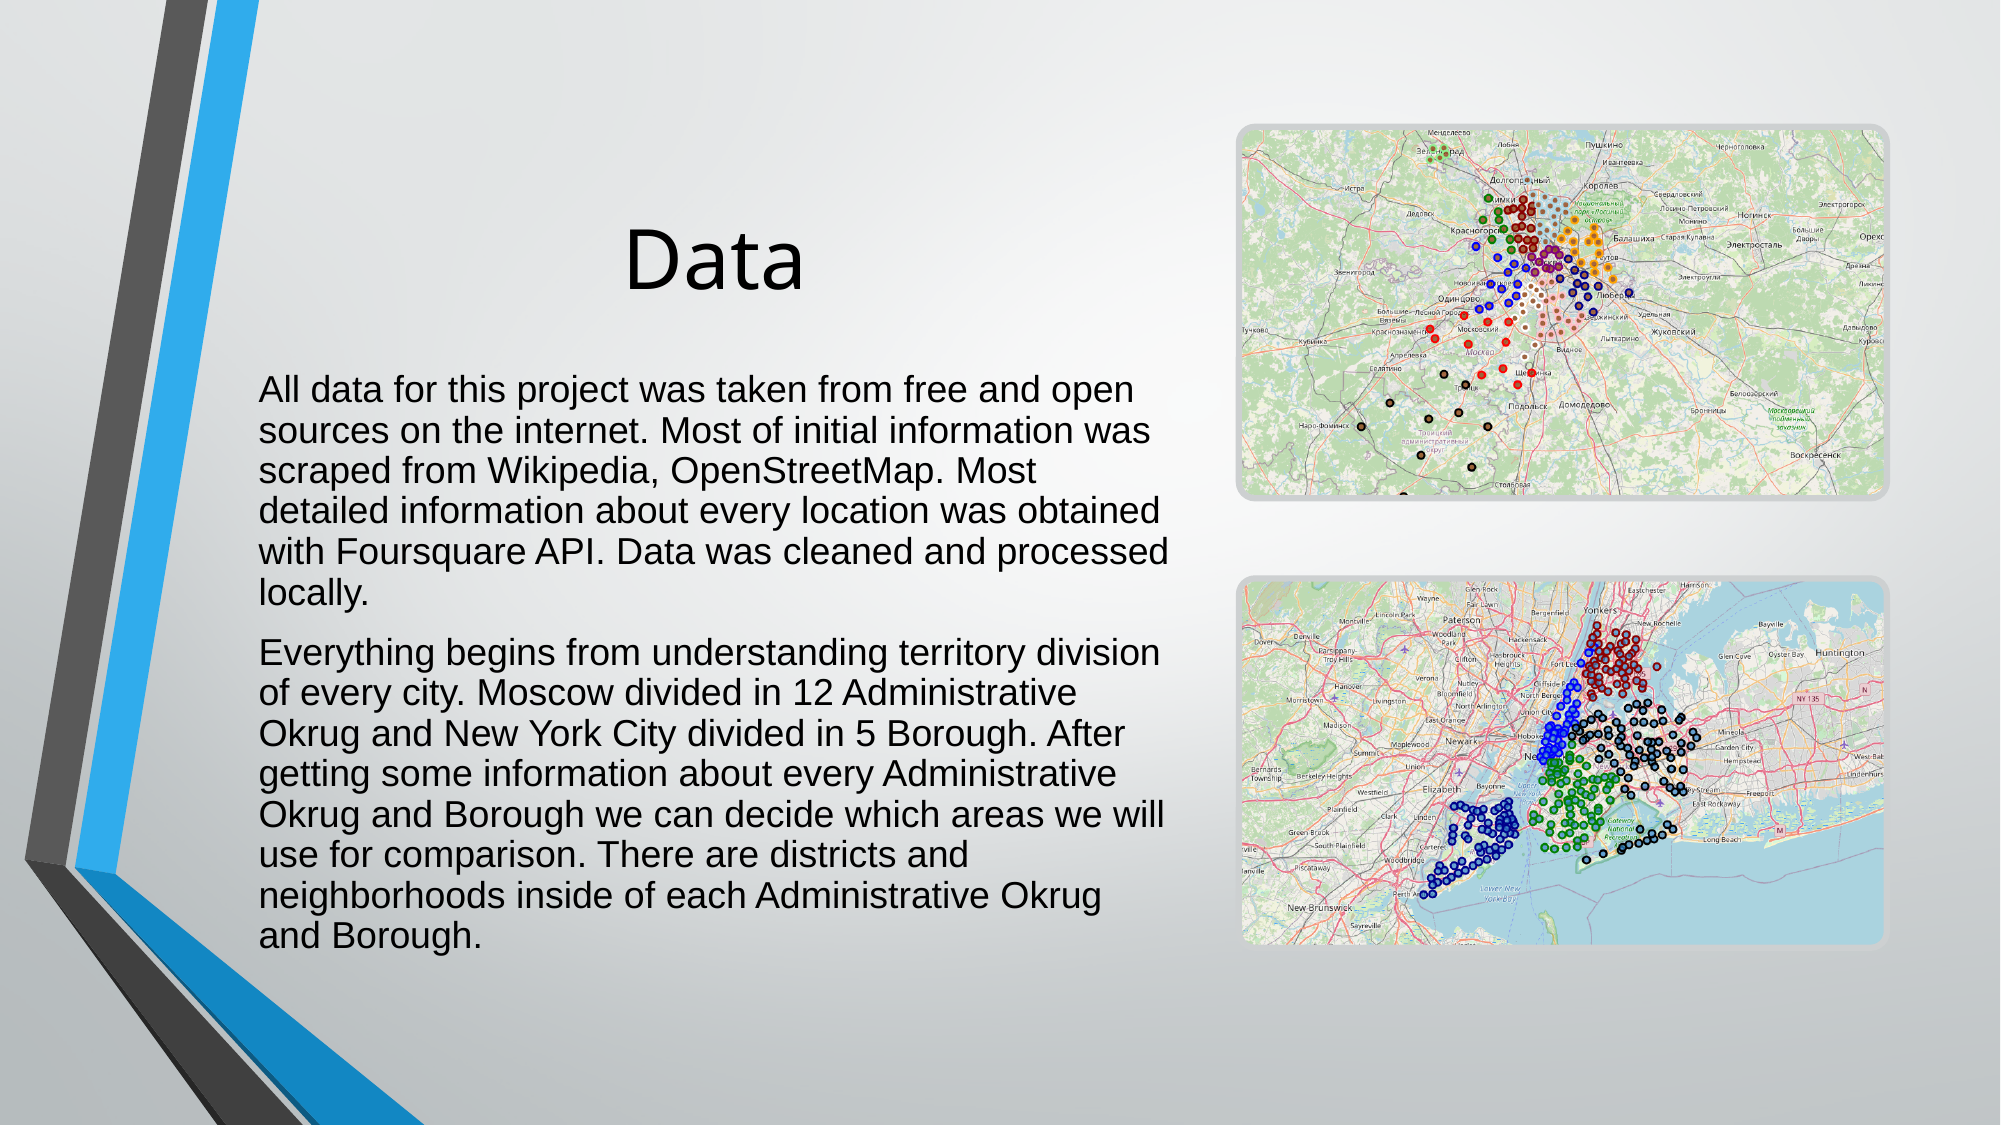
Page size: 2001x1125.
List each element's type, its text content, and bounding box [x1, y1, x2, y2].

list All data for this project was taken from free and open sources on the internet. Most of initial information was scraped from Wikipedia, OpenStreetMap. Most detailed information about every location was obtained with Foursquare API. Data was cleaned and processed locally. Everything begins from understanding territory division of every city. Moscow divided in 12 Administrative Okrug and New York City divided in 5 Borough. After getting some information about every Administrative Okrug and Borough we can decide which areas we will use for comparison. There are districts and neighborhoods inside of each Administrative Okrug and Borough. [243, 437, 1187, 950]
picture [1238, 578, 1888, 948]
title Data [243, 112, 1187, 400]
picture [1238, 126, 1888, 499]
